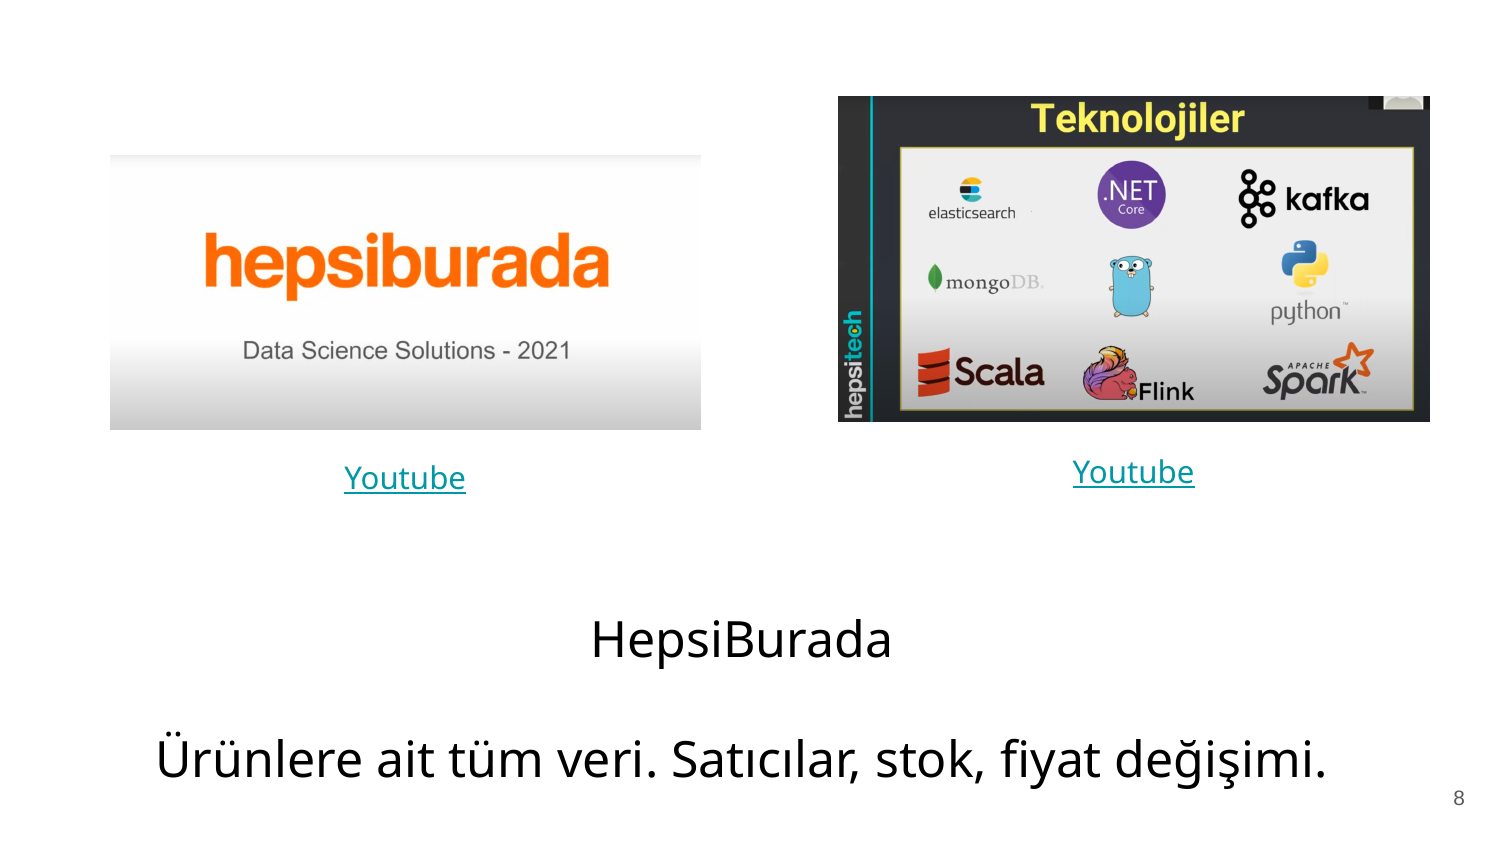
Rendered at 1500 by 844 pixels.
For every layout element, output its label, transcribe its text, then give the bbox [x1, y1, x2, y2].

subtitle HepsiBurada Ürünlere ait tüm veri. Satıcılar, stok, fiyat değişimi. [42, 592, 1441, 723]
title Youtube [292, 438, 519, 516]
title Youtube [1020, 430, 1247, 510]
slide_number ‹#› [1389, 764, 1480, 830]
picture [109, 155, 702, 430]
picture [838, 96, 1430, 423]
